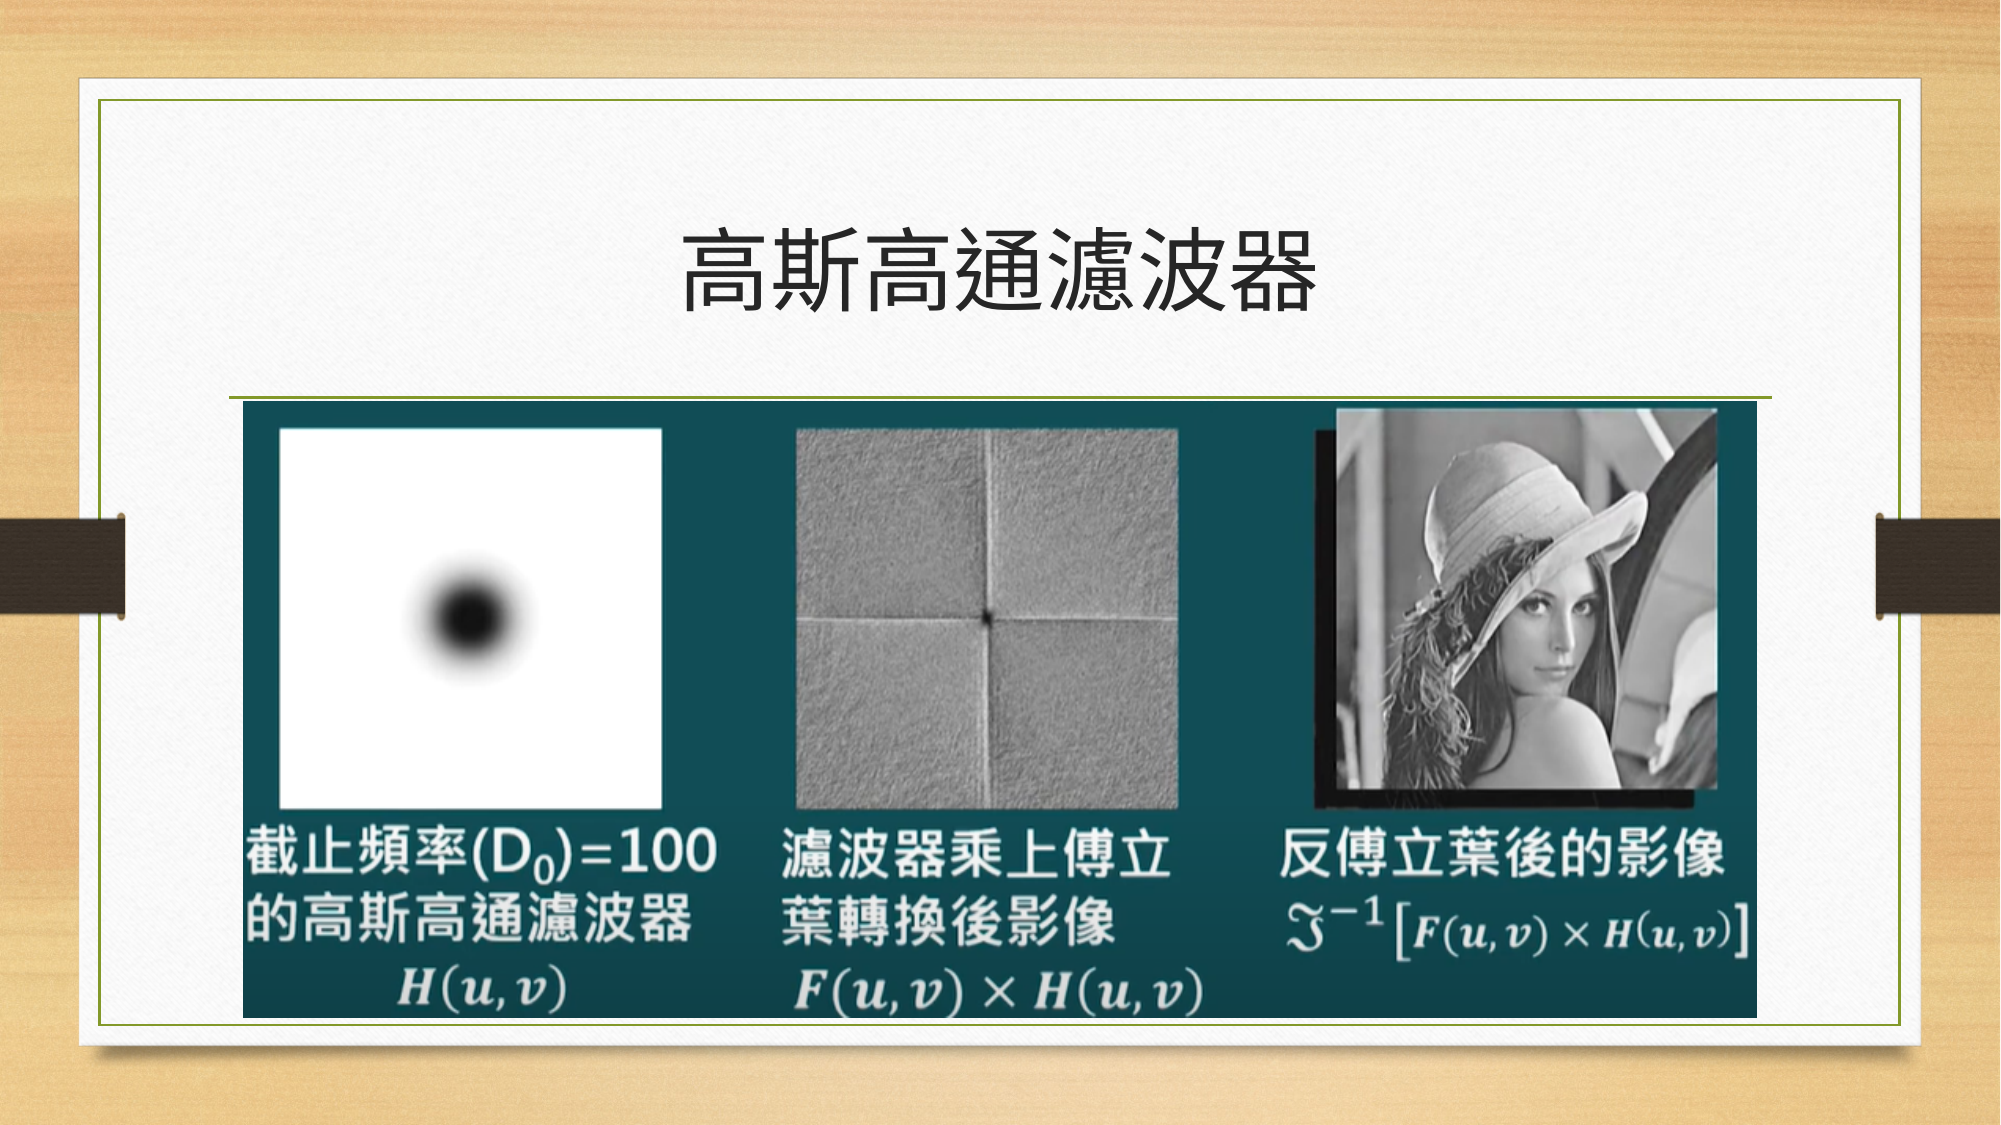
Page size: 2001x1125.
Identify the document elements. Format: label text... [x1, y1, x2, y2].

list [243, 401, 1757, 1019]
title 高斯高通濾波器 [212, 161, 1788, 375]
picture [0, 0, 2001, 1125]
